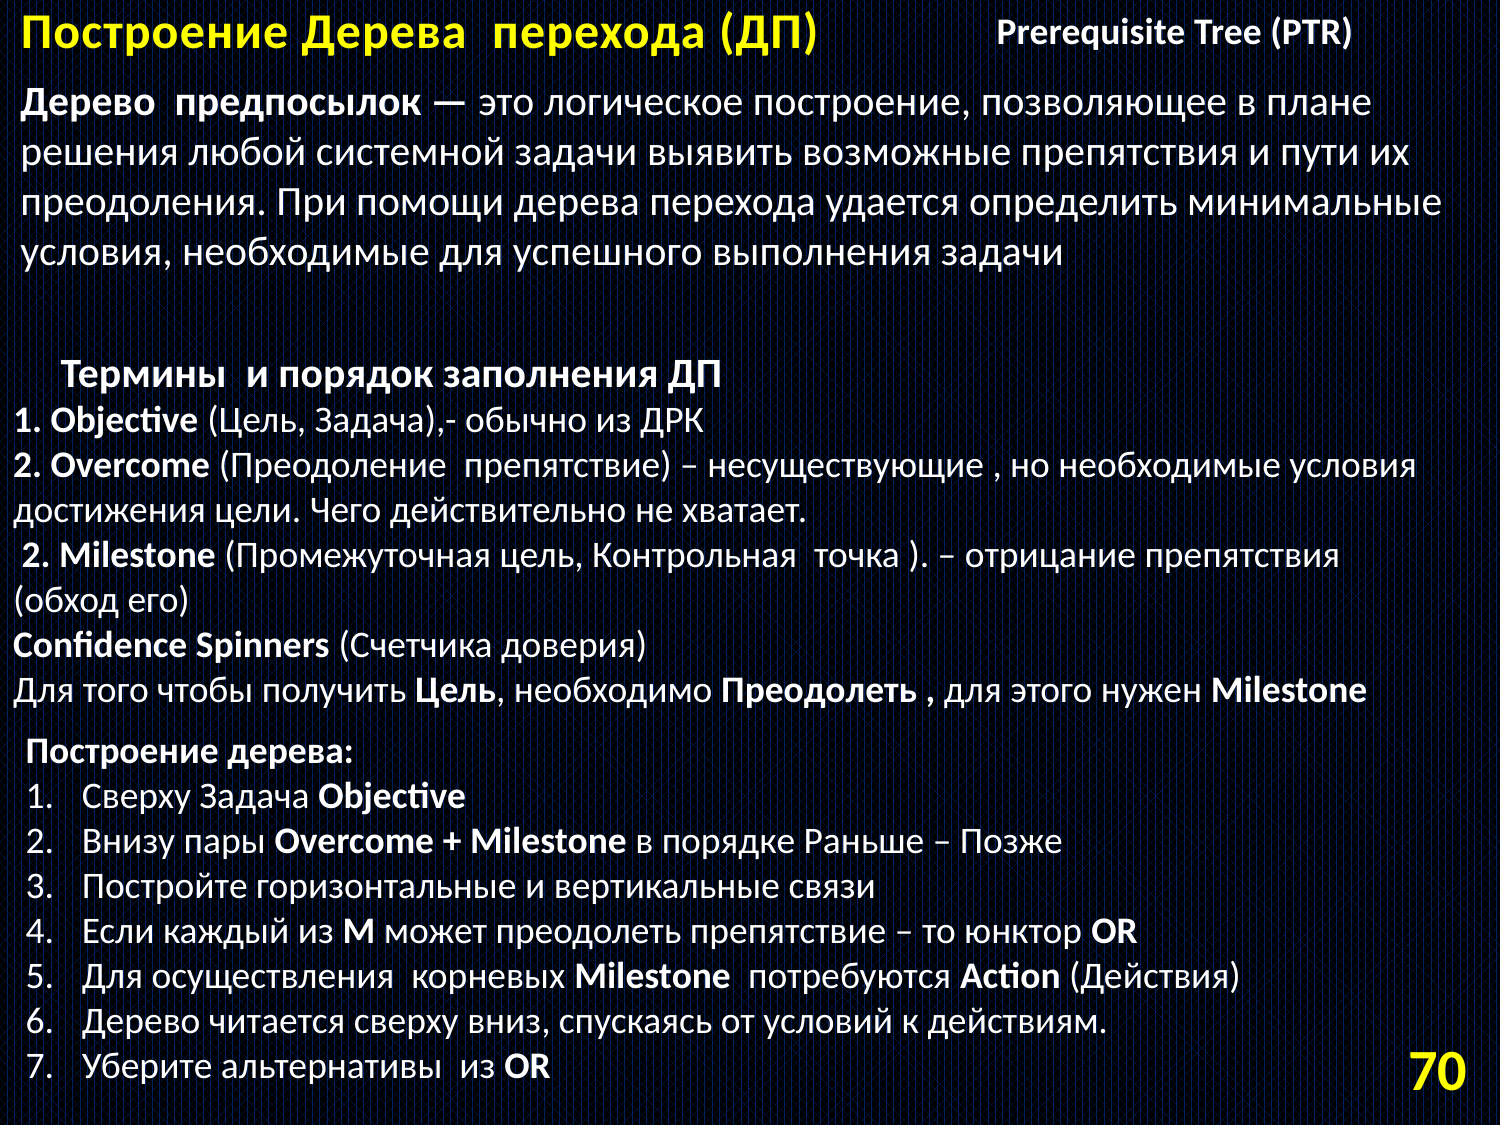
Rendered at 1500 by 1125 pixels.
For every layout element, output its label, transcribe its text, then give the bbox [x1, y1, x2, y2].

text_box Построение дерева: Сверху Задача Objective Внизу пары Overcome + Milestone в порядке Раньше – Позже Постройте горизонтальные и вертикальные связи Если каждый из M может преодолеть препятствие – то юнктор OR Для осуществления корневых Milestone потребуются Action (Действия) Дерево читается сверху вниз, спускаясь от условий к действиям. Уберите альтернативы из OR [10, 718, 1496, 1094]
title Построение Дерева перехода (ДП) [5, 0, 1093, 66]
text_box Дерево предпосылок — это логическое построение, позволяющее в плане решения любой системной задачи выявить возможные препятствия и пути их преодоления. При помощи дерева перехода удается определить минимальные условия, необходимые для успешного выполнения задачи [5, 66, 1471, 282]
text_box Термины и порядок заполнения ДП 1. Objective (Цель, Задача),- обычно из ДРК 2. Overcome (Преодоление препятствие) – несуществующие , но необходимые условия достижения цели. Чего действительно не хватает. 2. Milestone (Промежуточная цель, Контрольная точка ). – отрицание препятствия (обход его) Confidence Spinners (Счетчика доверия) Для того чтобы получить Цель, необходимо Преодолеть , для этого нужен Milestone [0, 338, 1464, 718]
text_box Prerequisite Tree (PTR) [981, 0, 1434, 60]
